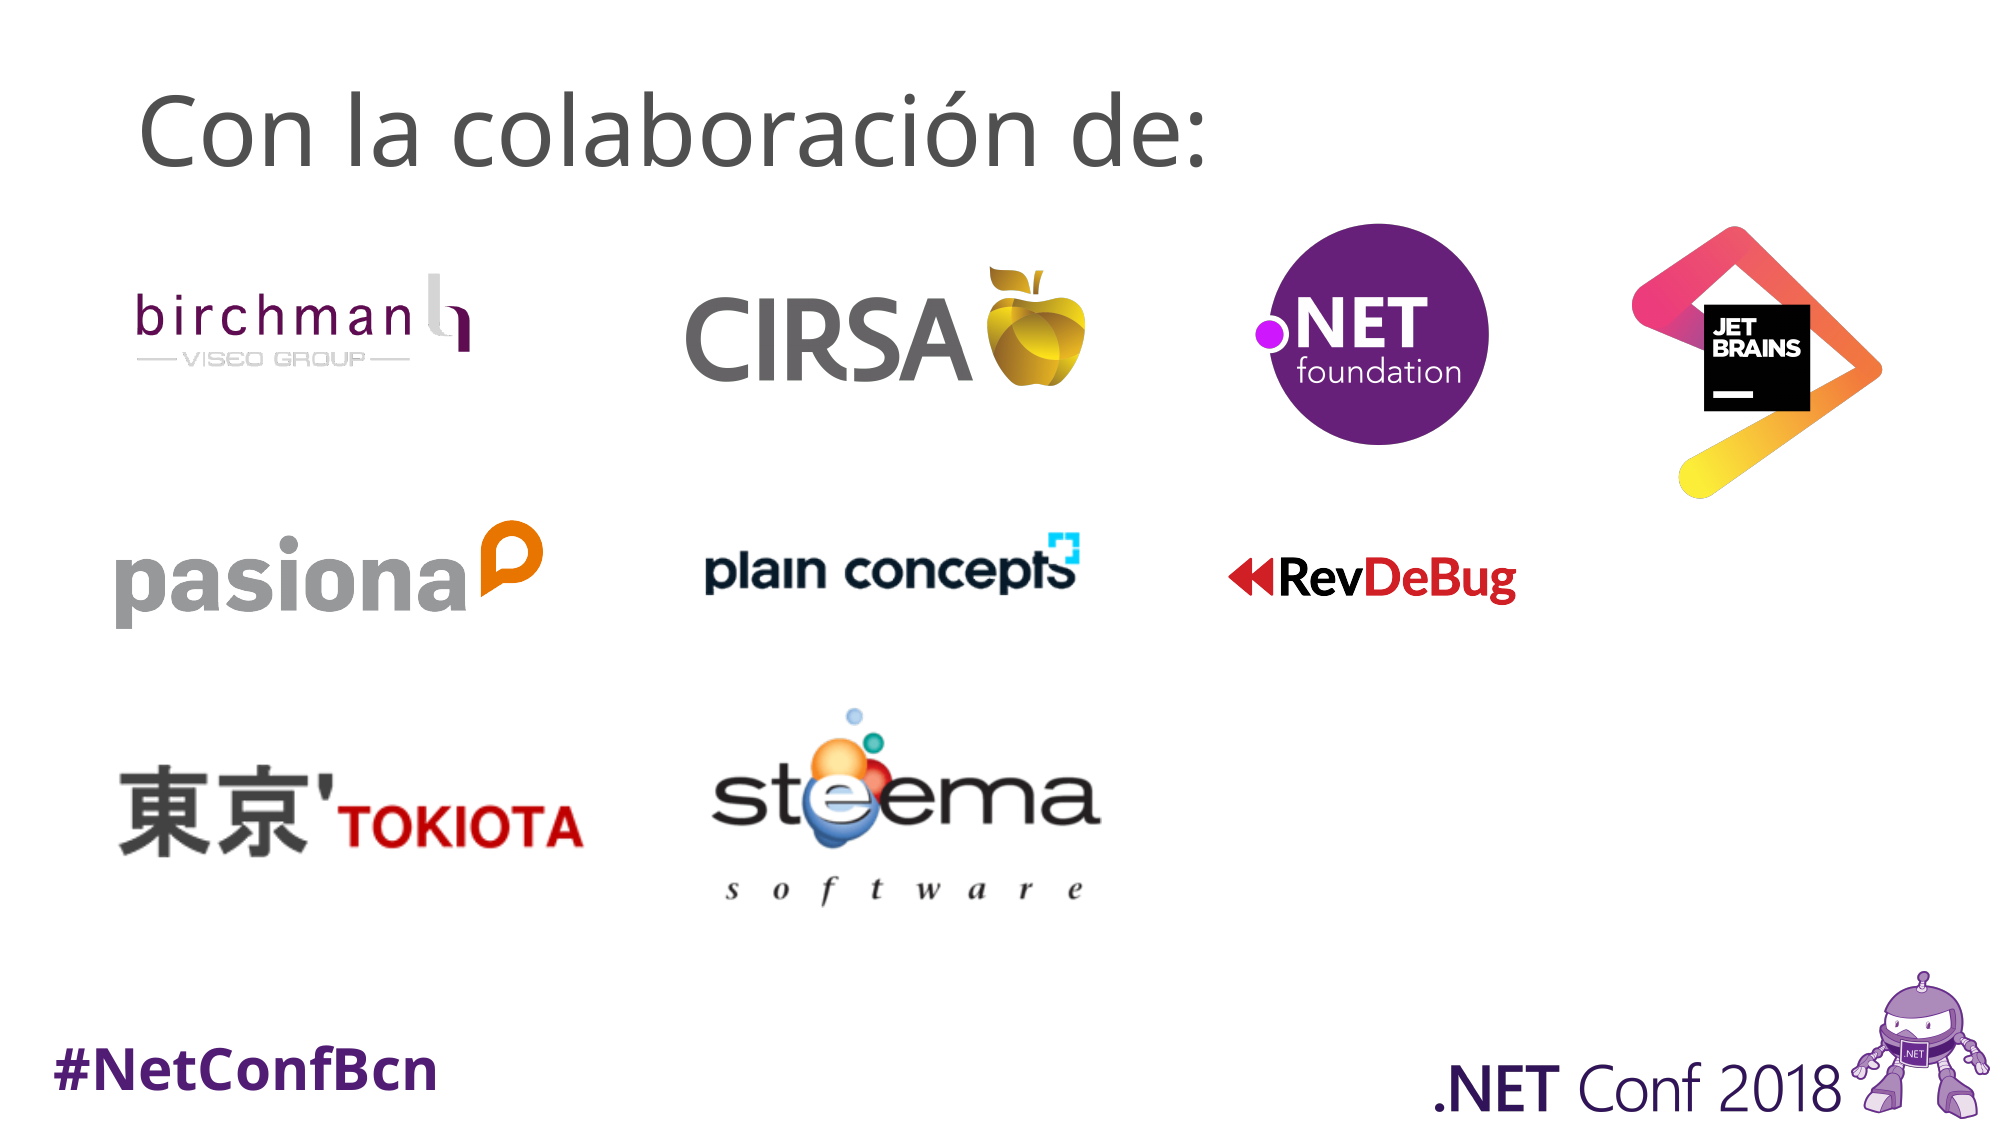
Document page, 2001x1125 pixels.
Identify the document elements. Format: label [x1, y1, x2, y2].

picture [1180, 509, 1564, 647]
picture [116, 761, 587, 860]
picture [711, 707, 1102, 908]
picture [686, 489, 1100, 654]
picture [116, 520, 543, 629]
picture [686, 266, 1085, 386]
picture [1851, 971, 1990, 1119]
picture [1435, 1062, 1841, 1112]
picture [116, 233, 486, 401]
picture [1253, 216, 1490, 454]
picture [1632, 215, 1903, 510]
